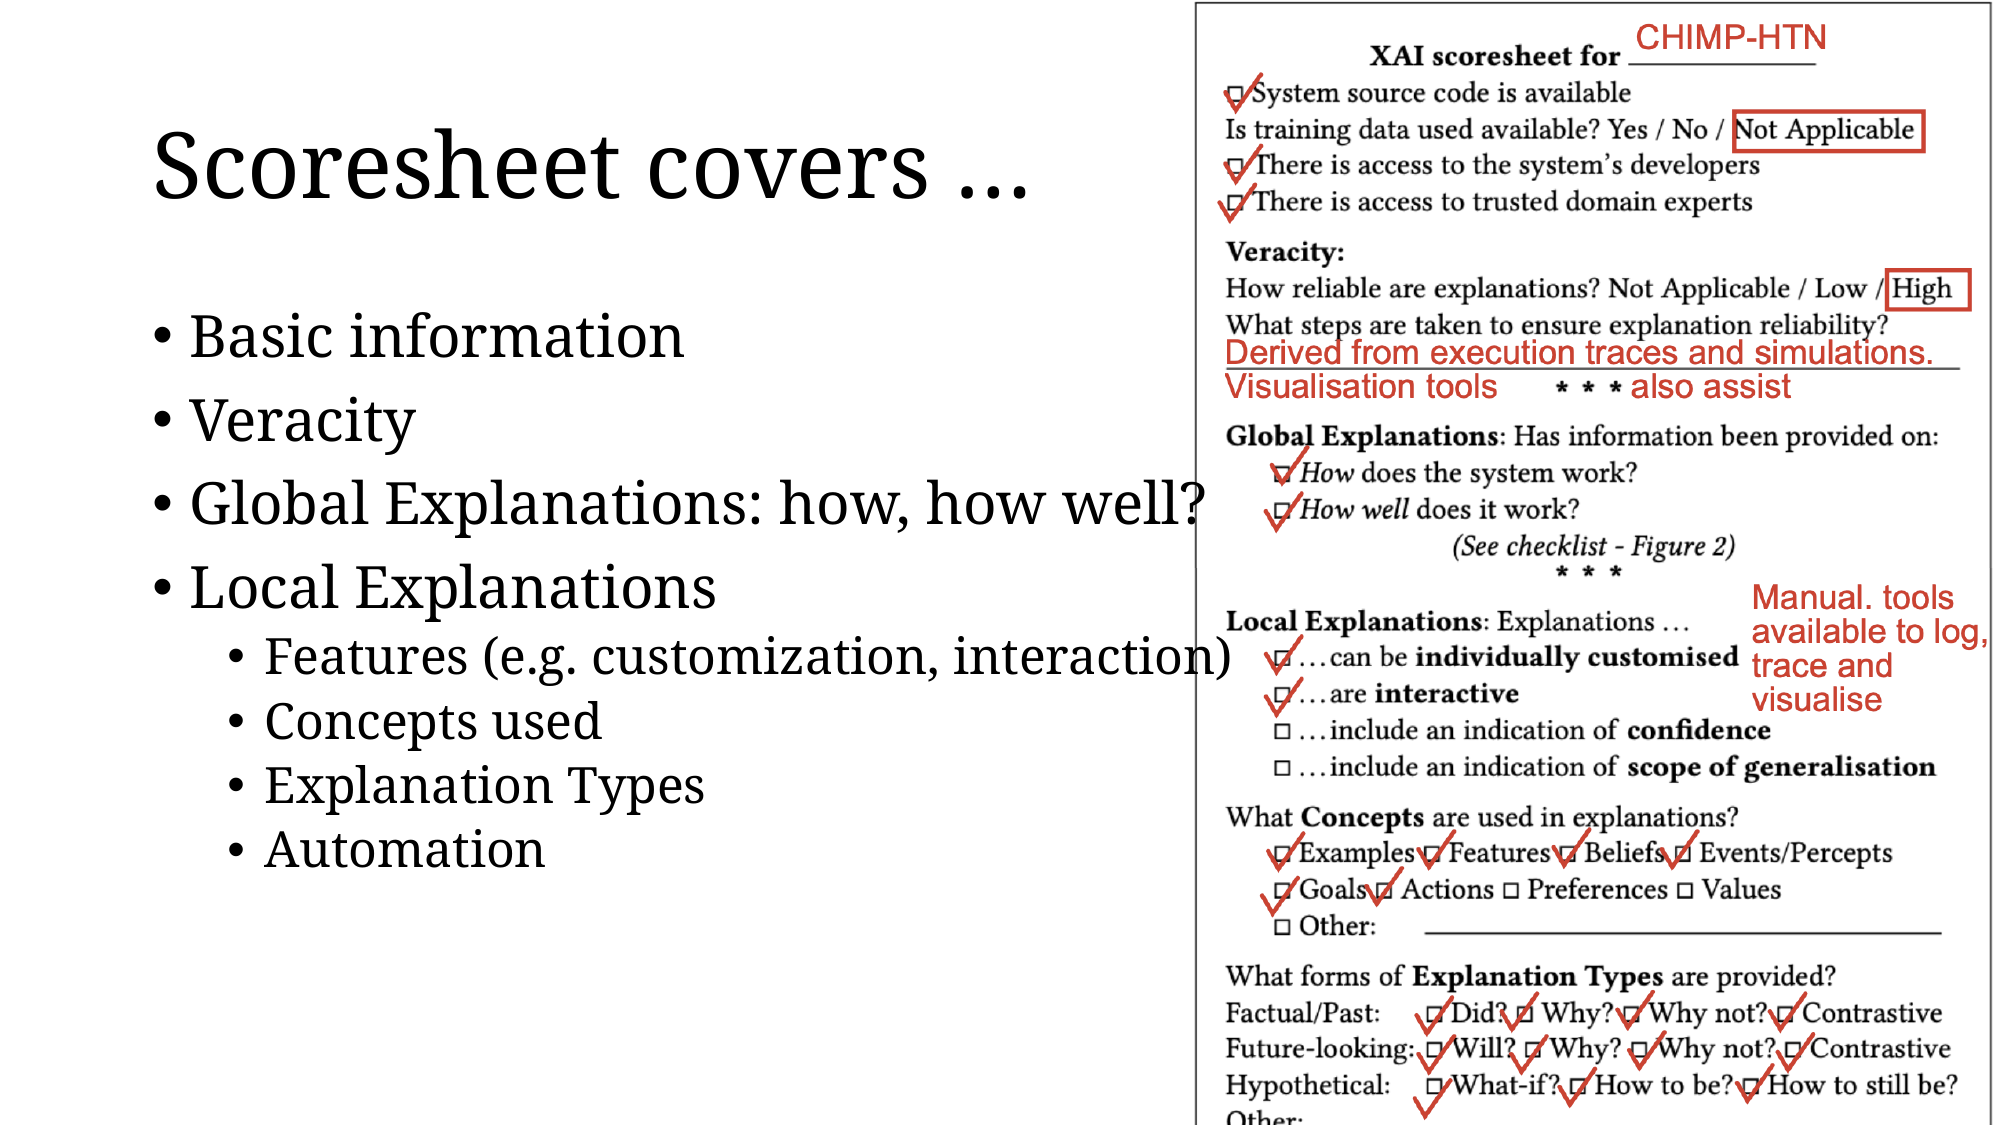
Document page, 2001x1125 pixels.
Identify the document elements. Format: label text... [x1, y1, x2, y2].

list Basic information Veracity Global Explanations: how, how well? Local Explanations Features (e.g. customization, interaction) Concepts used Explanation Types Automation [137, 299, 1186, 1014]
title Scoresheet covers … [137, 59, 1186, 278]
picture [1186, 0, 2000, 1125]
